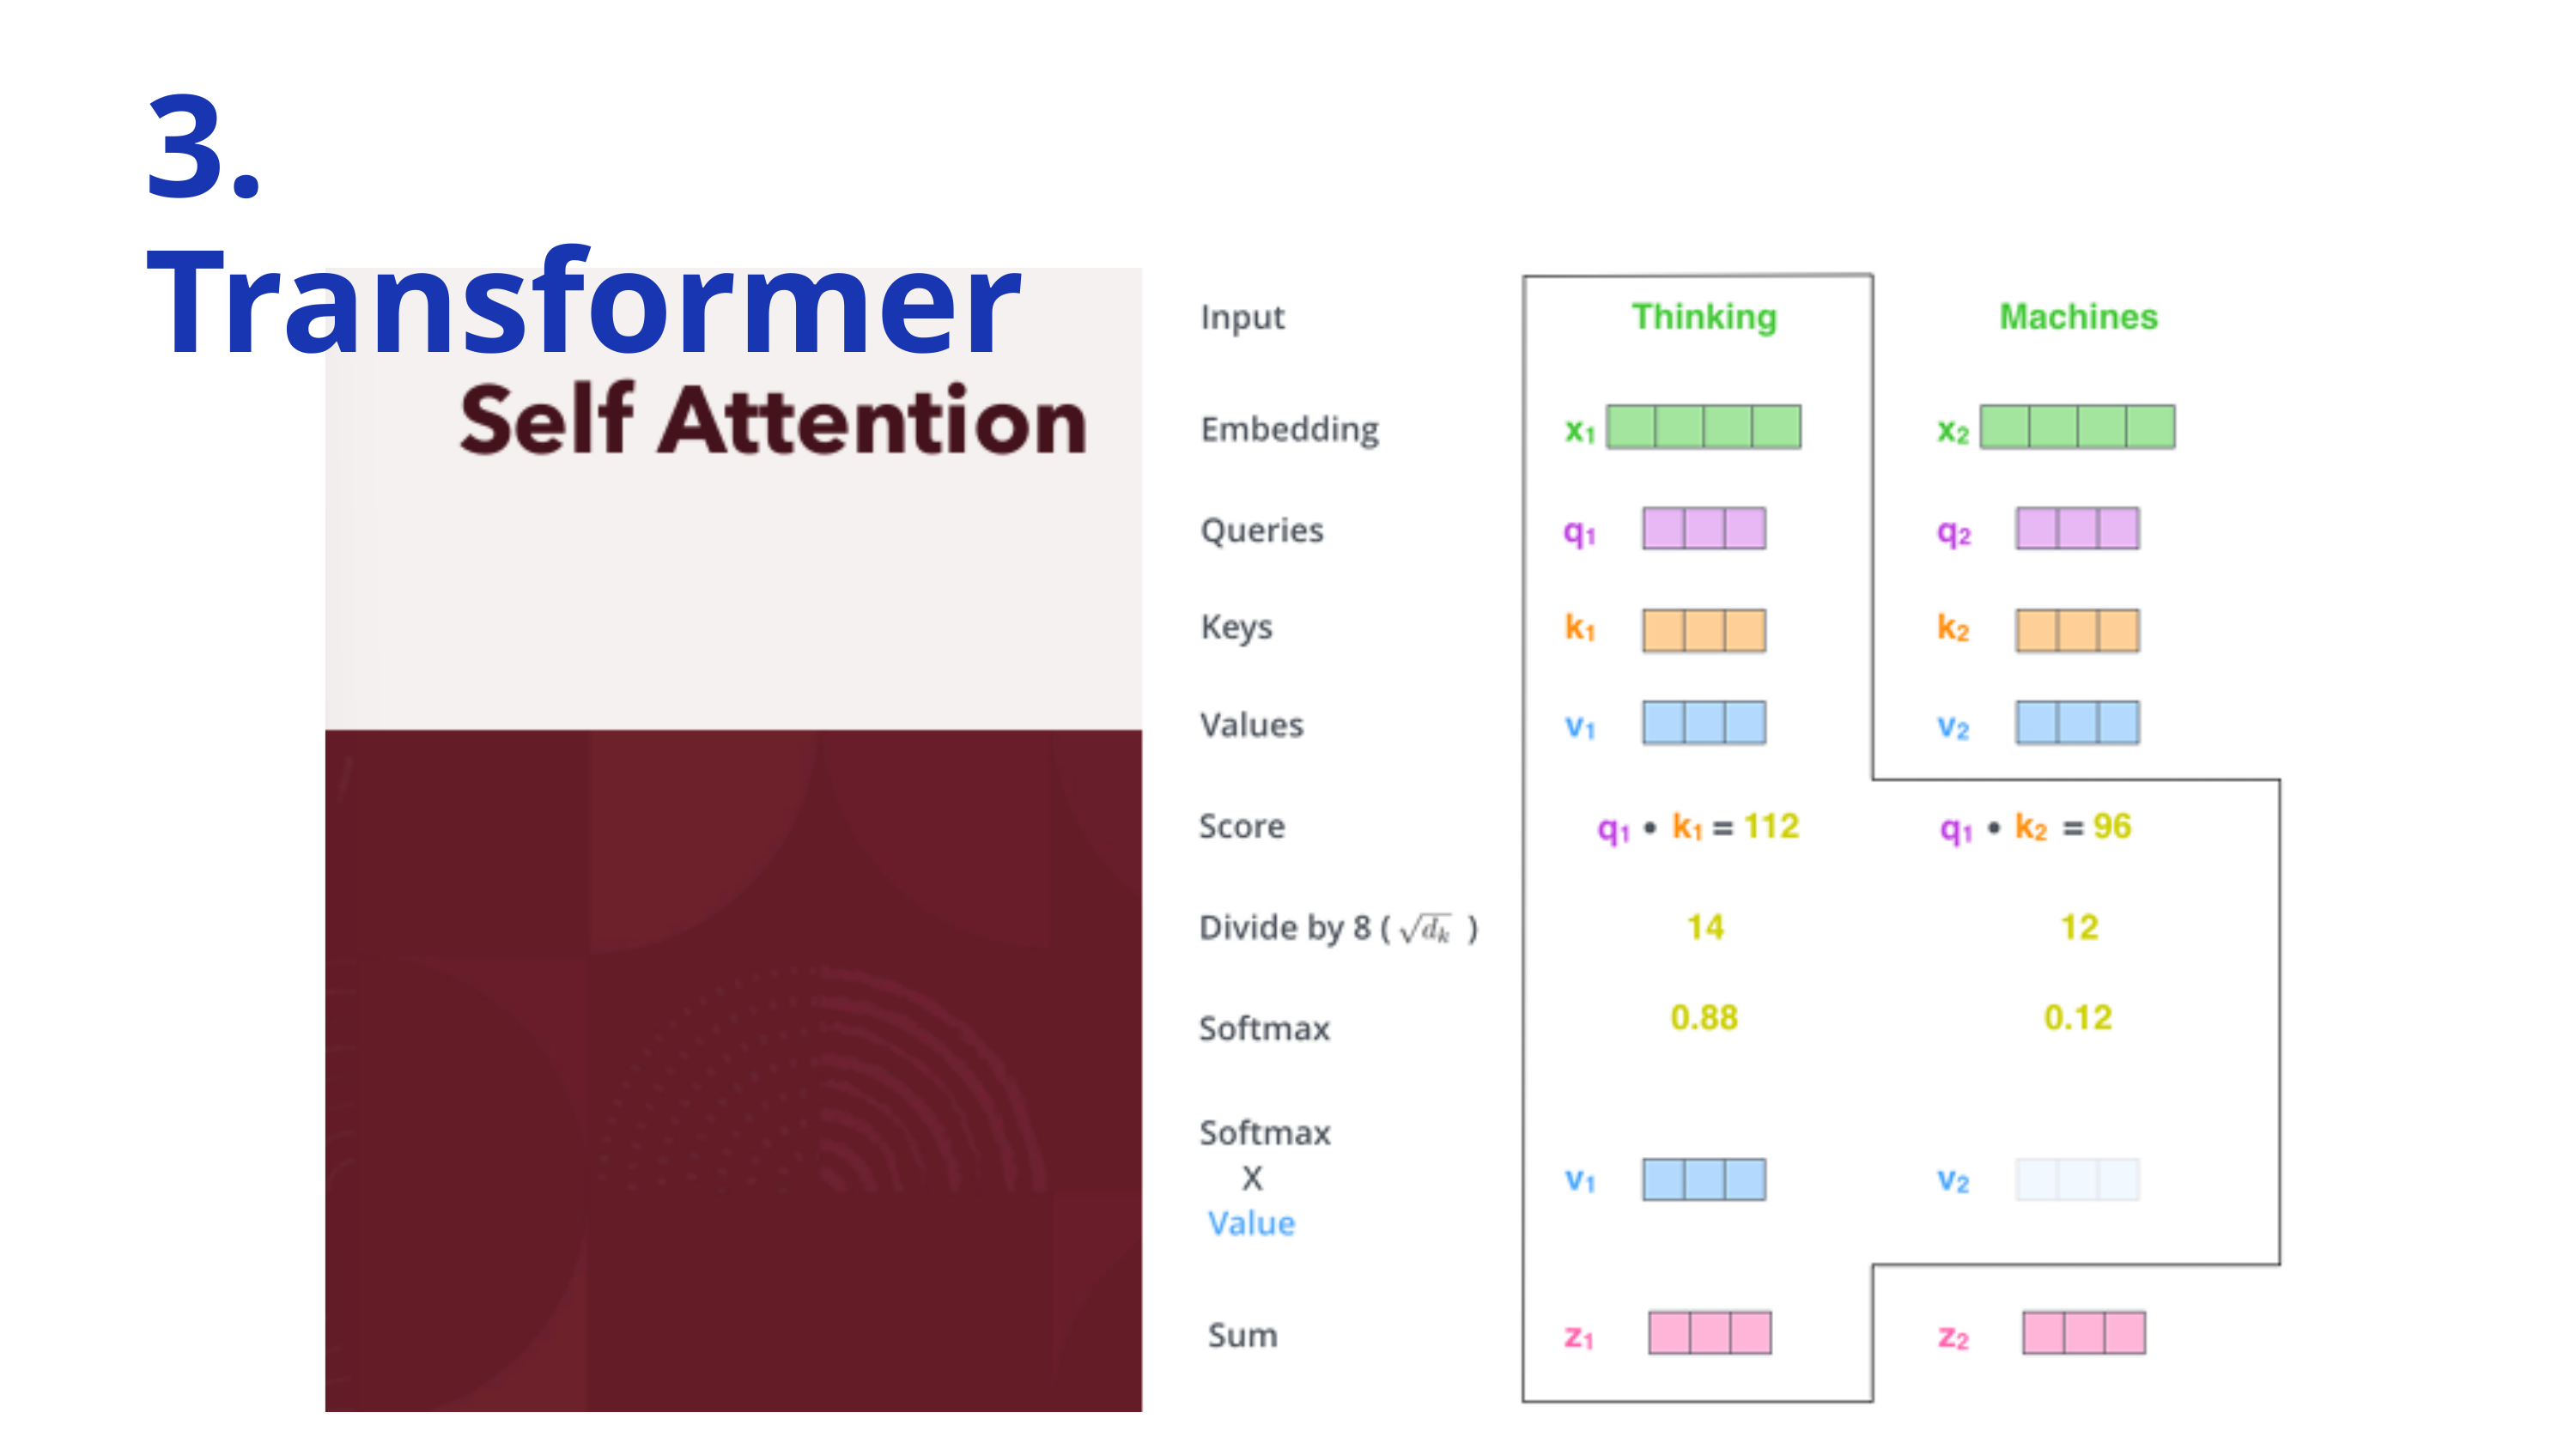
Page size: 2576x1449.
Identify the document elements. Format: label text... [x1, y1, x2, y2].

text_box 3. Transformer [144, 69, 1114, 381]
text_box [325, 268, 2349, 1412]
